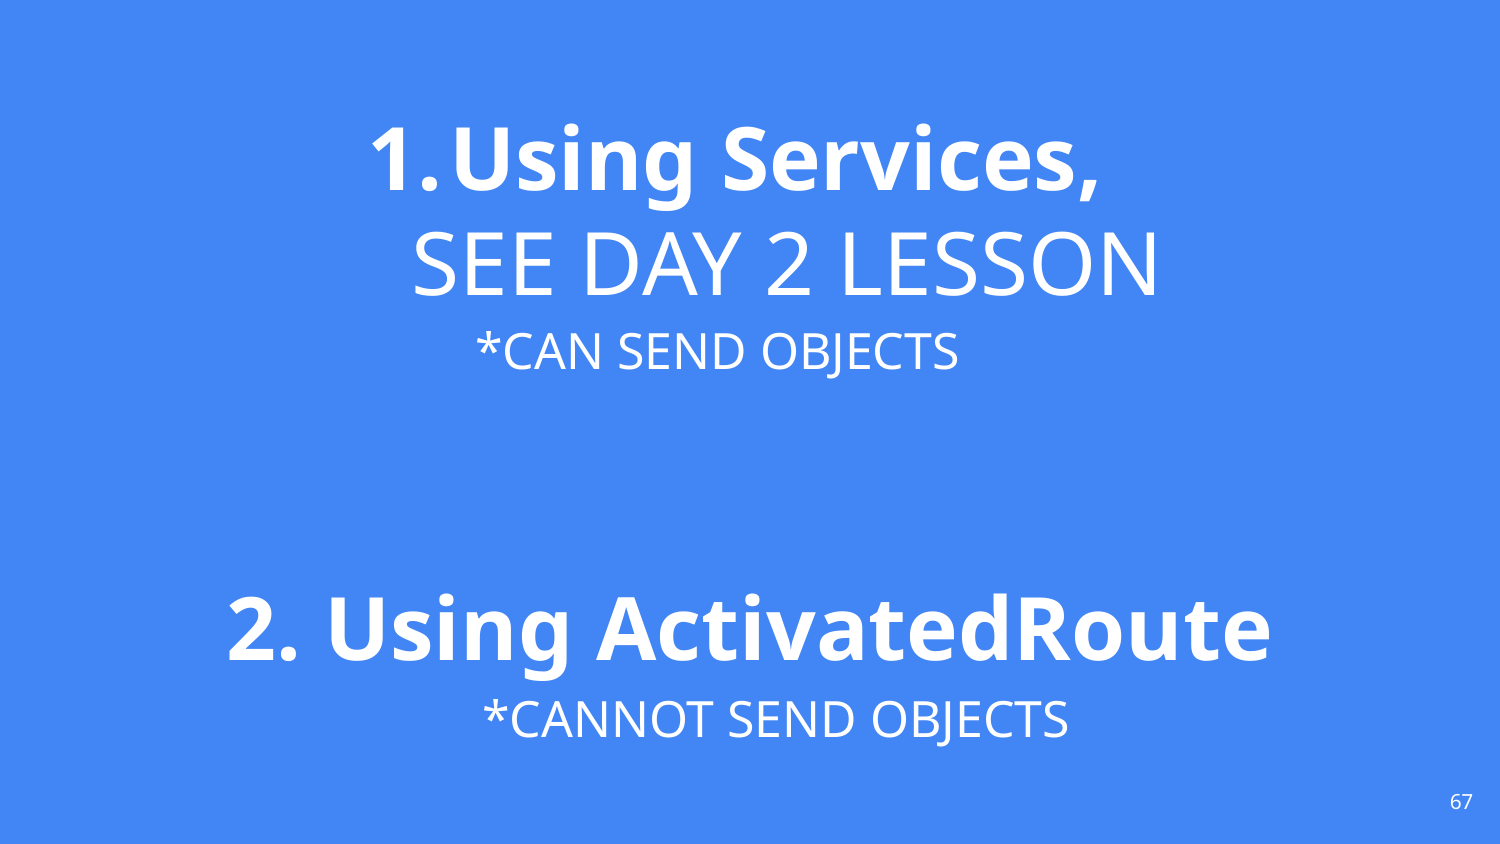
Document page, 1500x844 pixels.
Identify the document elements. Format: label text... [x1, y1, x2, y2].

slide_number 67 [1398, 770, 1489, 835]
text_box *CAN SEND OBJECTS [460, 304, 1124, 376]
text_box *CANNOT SEND OBJECTS [467, 672, 1131, 744]
title Using Services, SEE DAY 2 LESSON [75, 124, 1425, 291]
title 2. Using ActivatedRoute [75, 542, 1425, 709]
